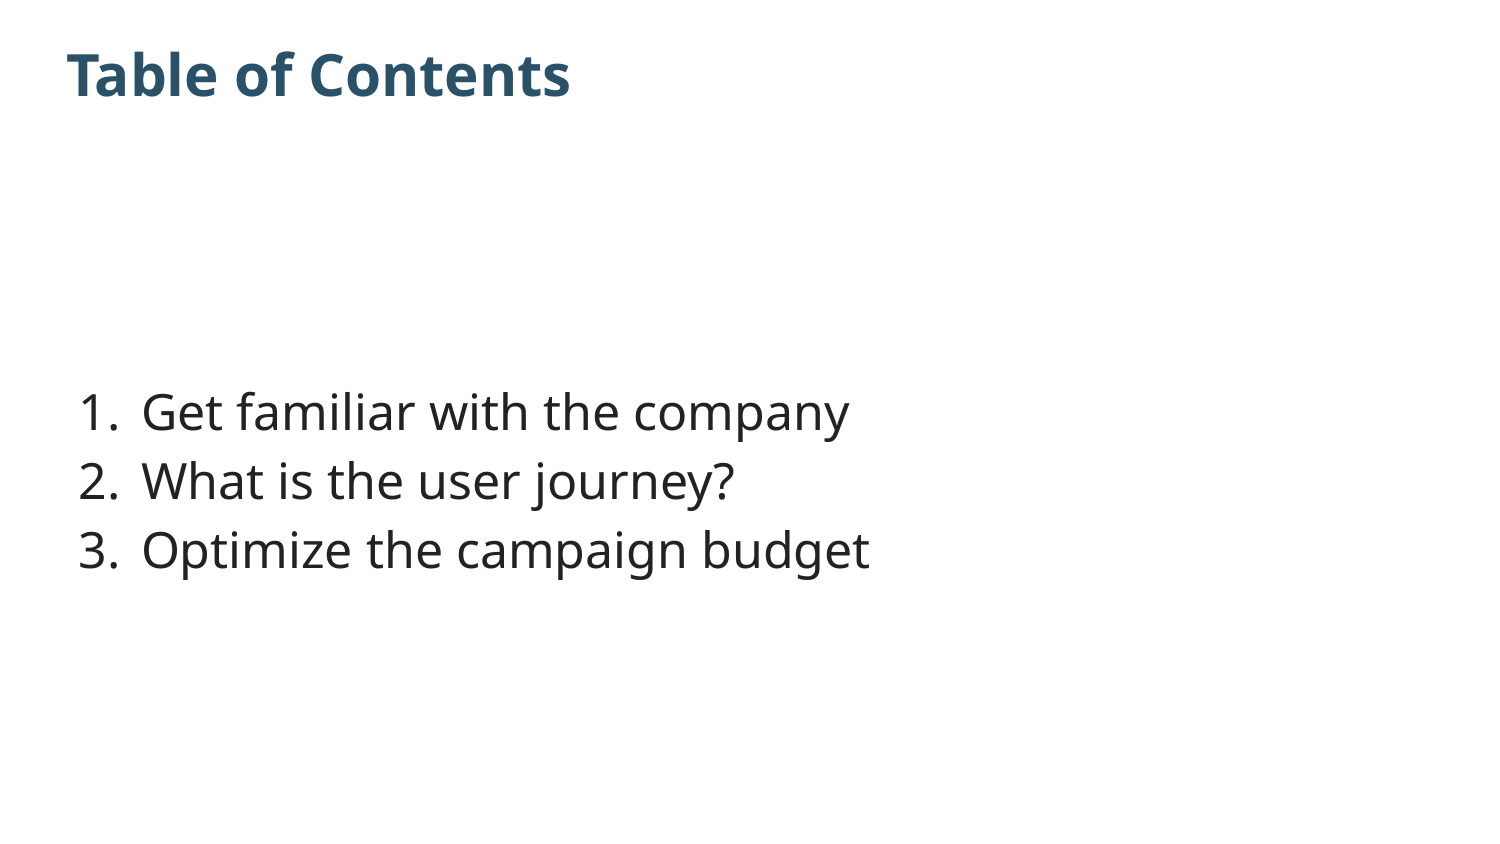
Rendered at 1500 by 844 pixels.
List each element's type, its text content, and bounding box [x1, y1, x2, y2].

title Table of Contents [51, 23, 1449, 117]
text_box Get familiar with the company What is the user journey? Optimize the campaign budget [51, 207, 1374, 742]
